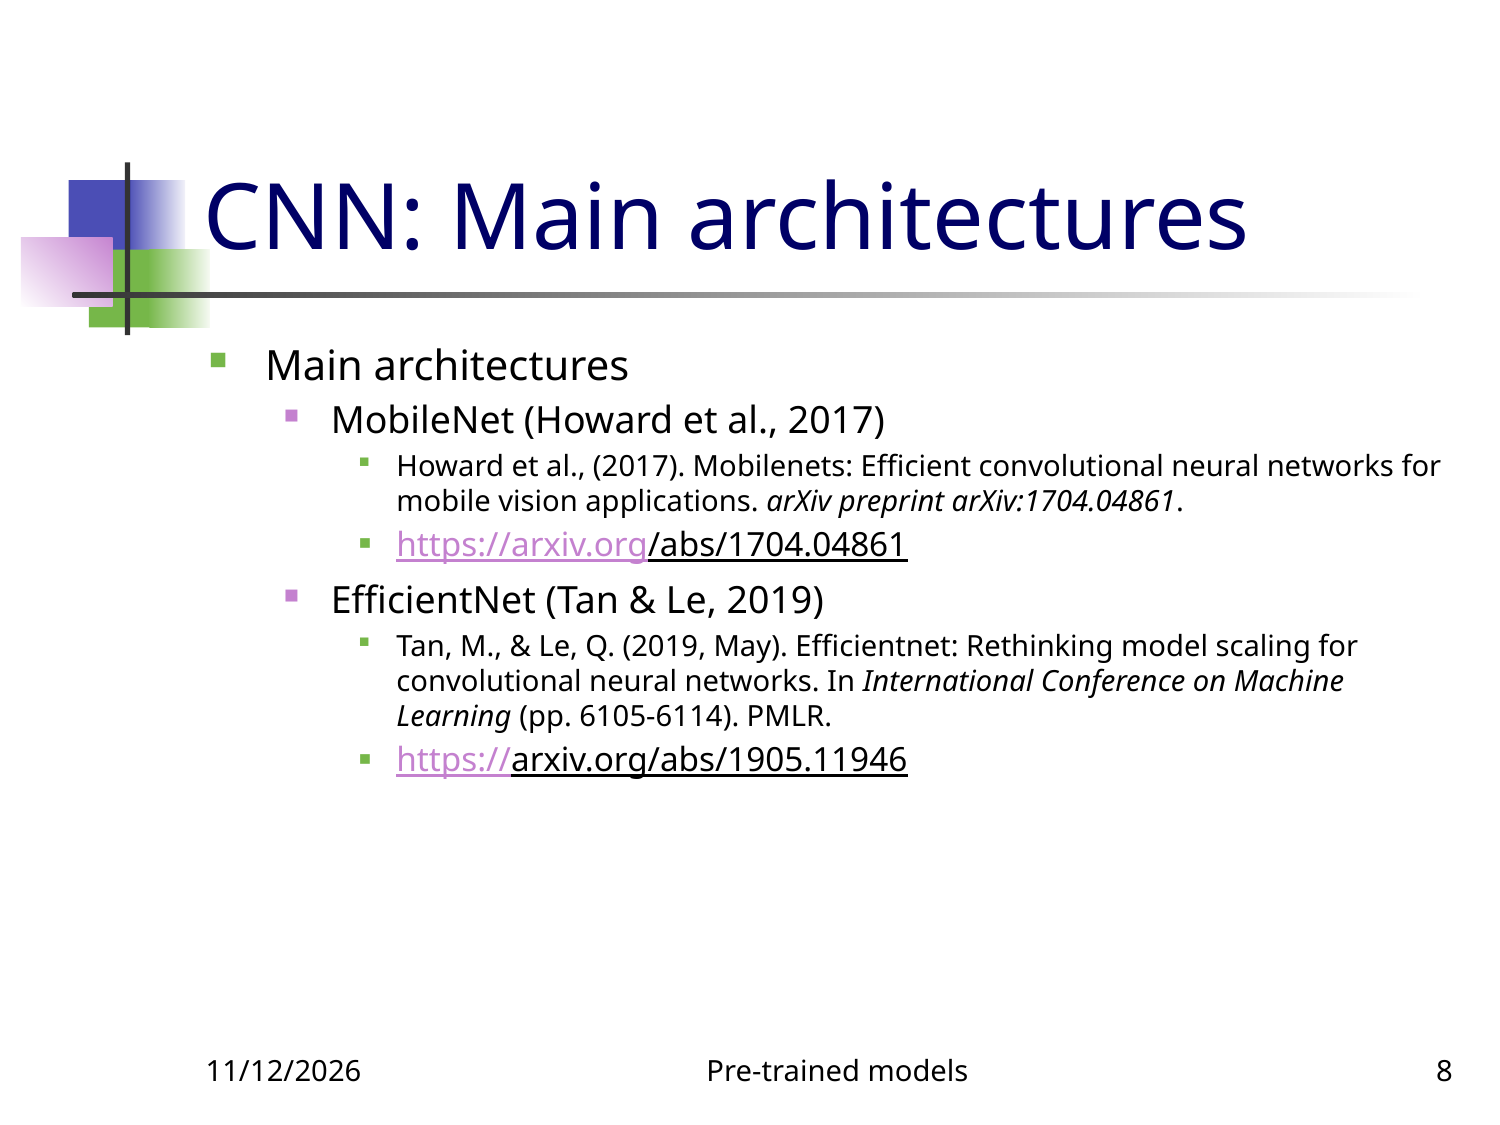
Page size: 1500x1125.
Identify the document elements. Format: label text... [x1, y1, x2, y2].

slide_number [190, 1024, 504, 1100]
slide_number 8 [1155, 1024, 1468, 1100]
title CNN: Main architectures [188, 35, 1468, 275]
list Main architectures MobileNet (Howard et al., 2017) Howard et al., (2017). Mobilenets: Efficient convolutional neural networks for mobile vision applications. arXiv preprint arXiv:1704.04861. https://arxiv.org/abs/1704.04861 EfficientNet (Tan & Le, 2019) Tan, M., & Le, Q. (2019, May). Efficientnet: Rethinking model scaling for convolutional neural networks. In International Conference on Machine Learning (pp. 6105-6114). PMLR. https://arxiv.org/abs/1905.11946 [193, 331, 1469, 1006]
footer Pre-trained models [600, 1024, 1075, 1100]
